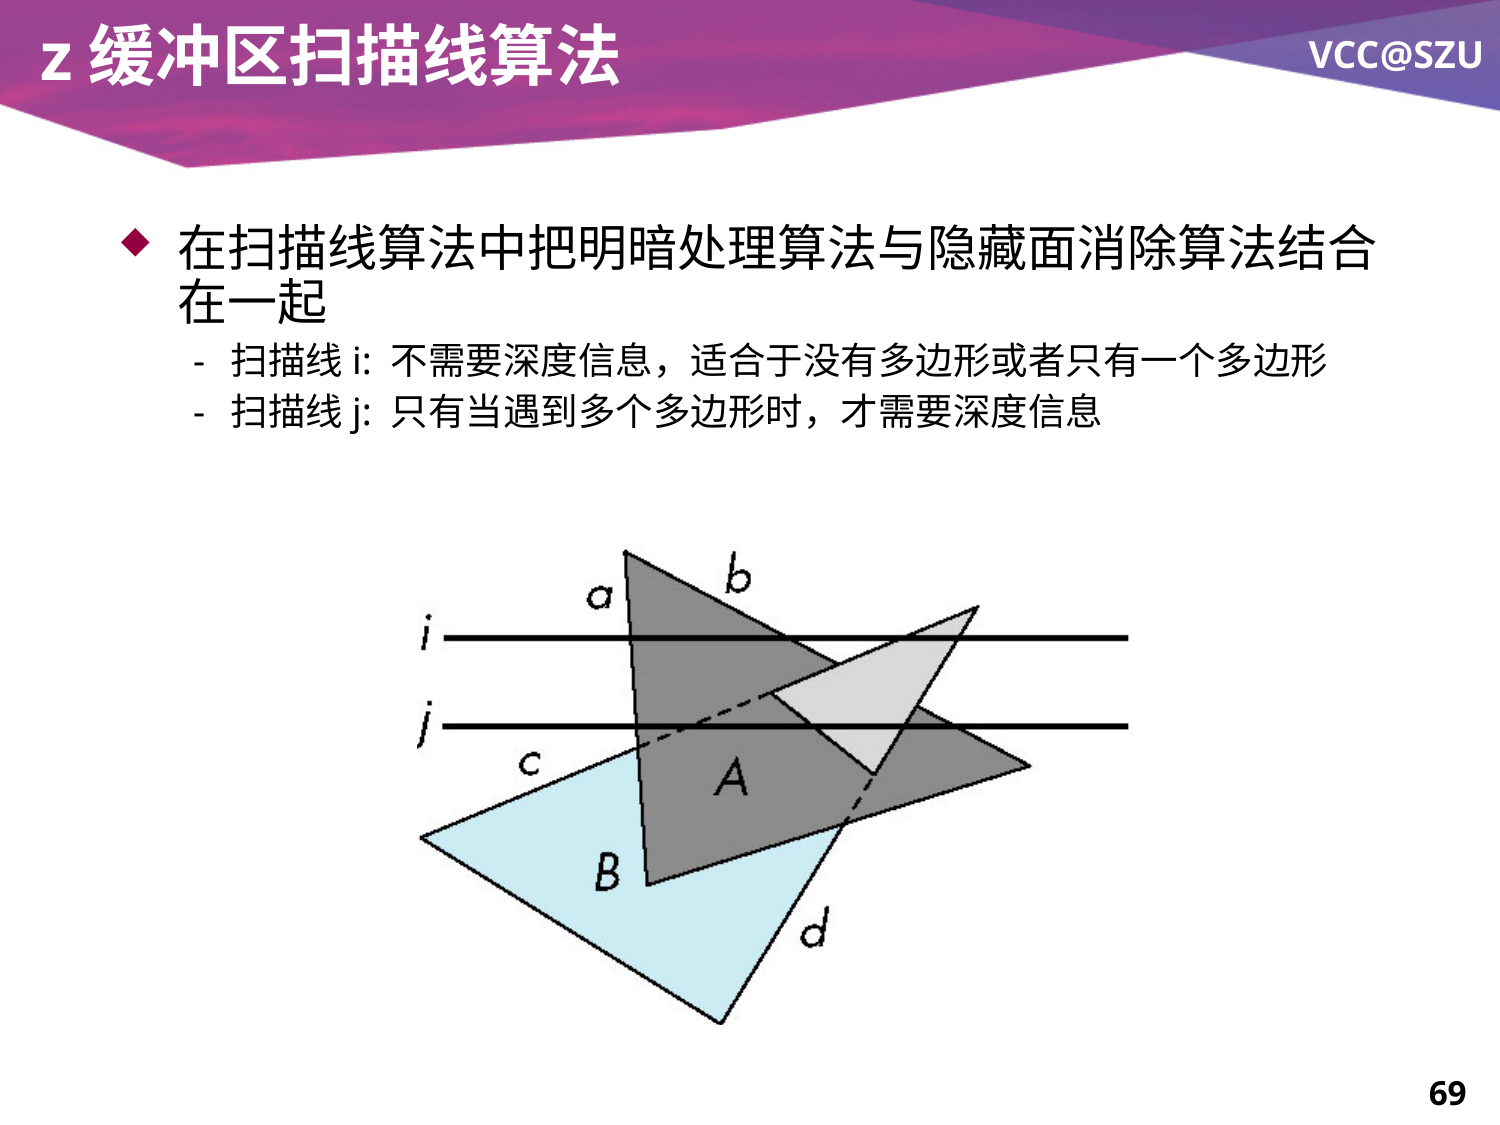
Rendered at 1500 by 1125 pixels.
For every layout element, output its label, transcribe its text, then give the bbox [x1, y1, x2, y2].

list 在扫描线算法中把明暗处理算法与隐藏面消除算法结合在一起 扫描线i: 不需要深度信息，适合于没有多边形或者只有一个多边形 扫描线j: 只有当遇到多个多边形时，才需要深度信息 [103, 216, 1397, 930]
picture [0, 0, 1500, 1125]
title z缓冲区扫描线算法 [25, 15, 1320, 104]
slide_number 69 [1384, 1065, 1500, 1125]
